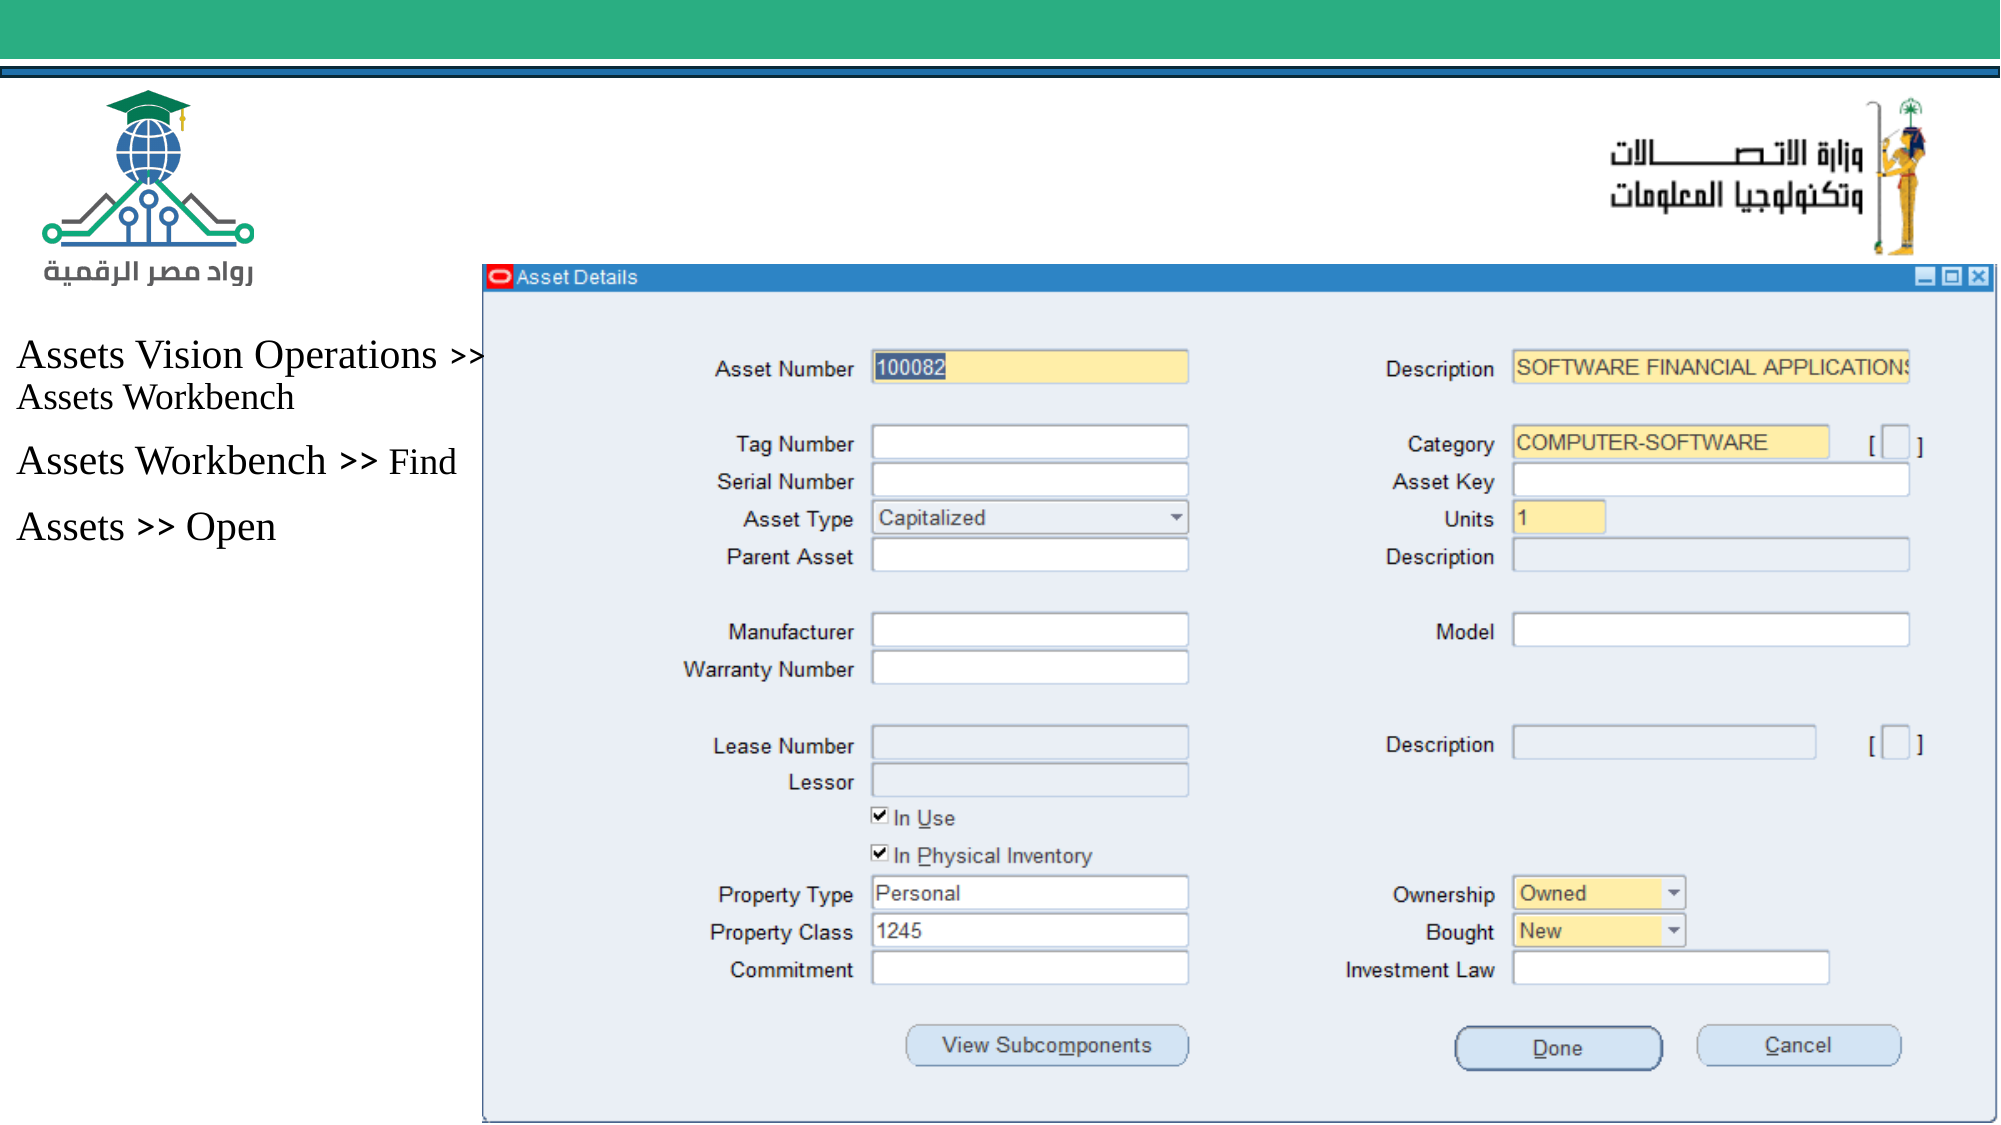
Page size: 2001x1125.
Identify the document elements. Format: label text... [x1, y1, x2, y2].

picture [482, 263, 2000, 1123]
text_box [0, 0, 2000, 286]
list Assets Vision Operations >> Assets Workbench Assets Workbench >> Find Assets >> Open [1, 324, 482, 602]
